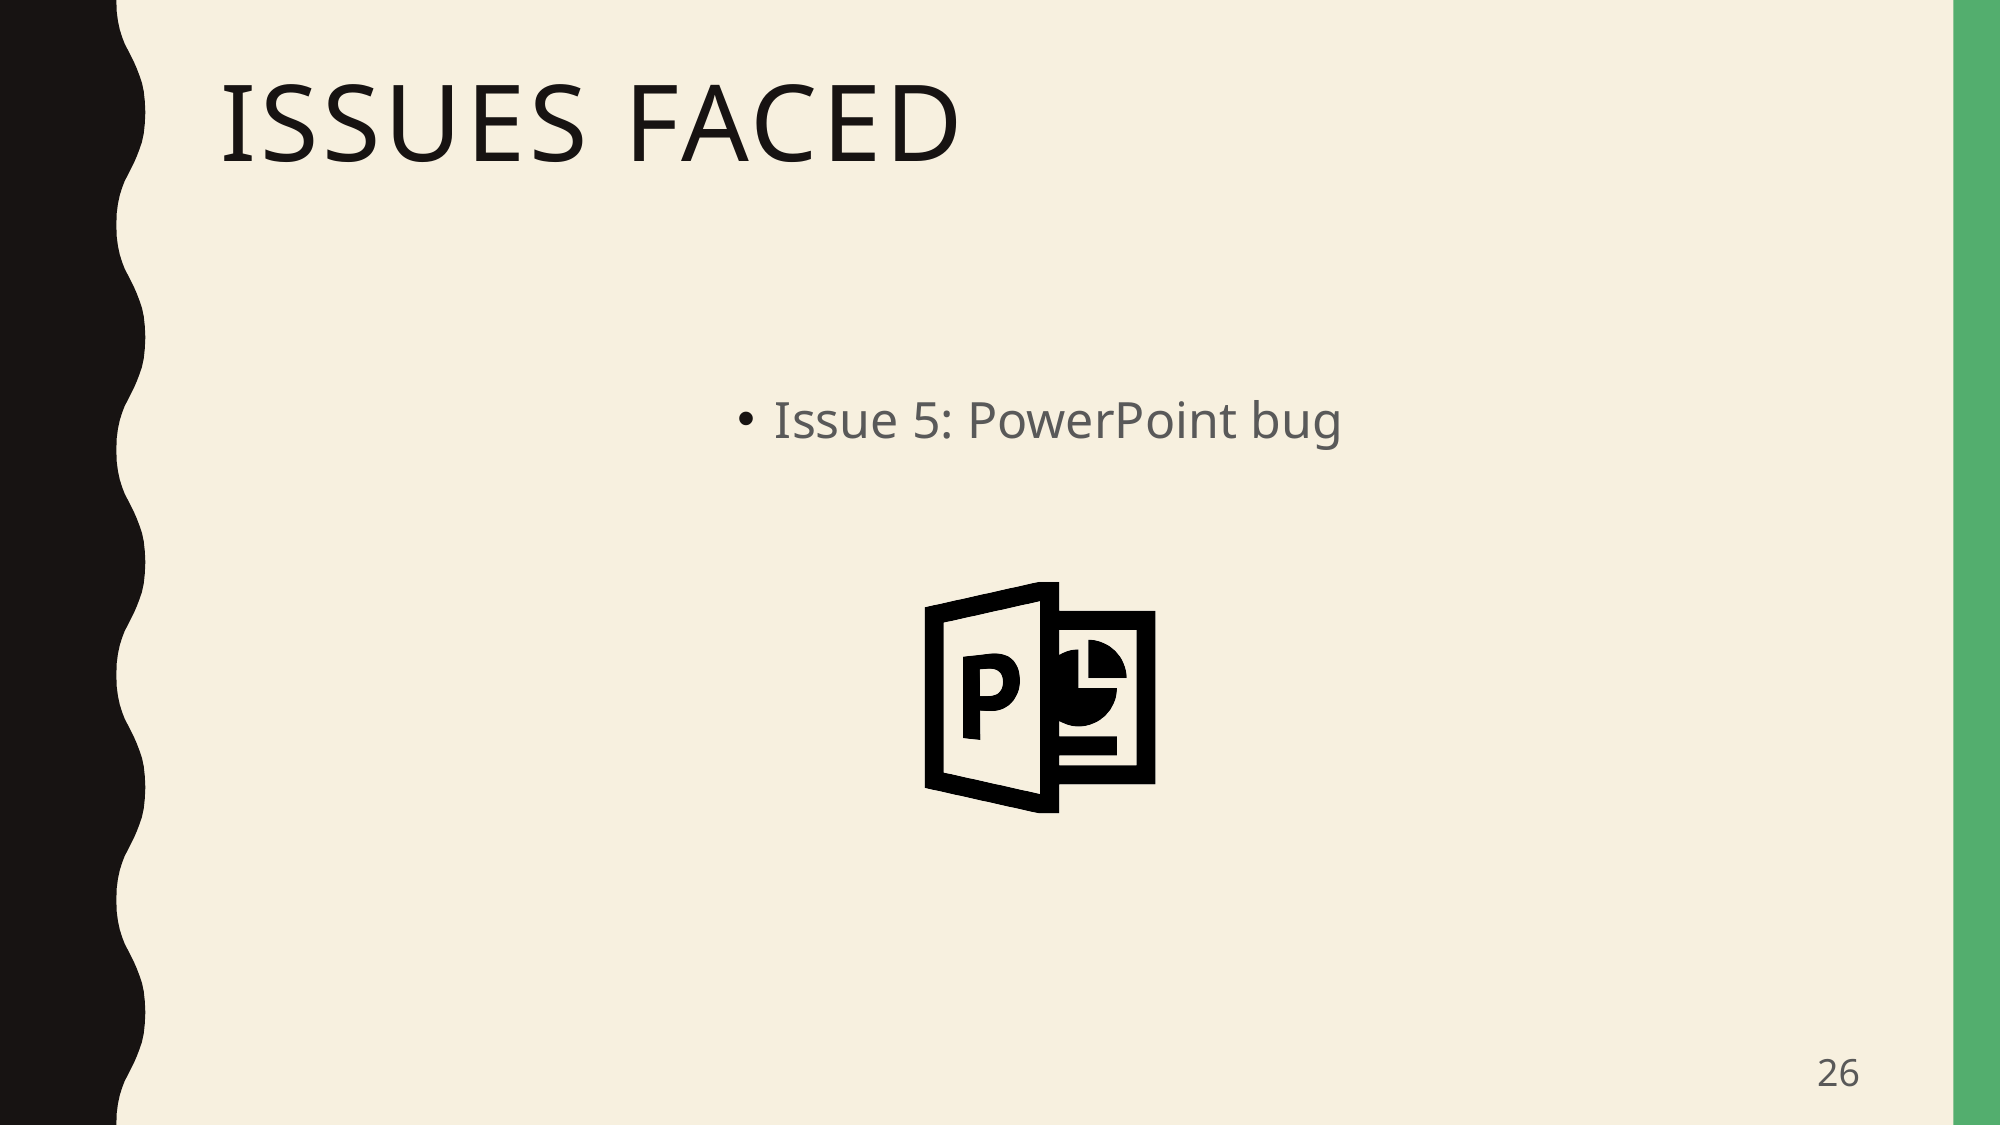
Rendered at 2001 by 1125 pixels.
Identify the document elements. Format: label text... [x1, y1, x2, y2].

picture [886, 543, 1194, 852]
title Issues faced [205, 62, 1875, 308]
slide_number 25 [1412, 1045, 1875, 1103]
list Issue 5: PowerPoint bug [205, 375, 1875, 965]
